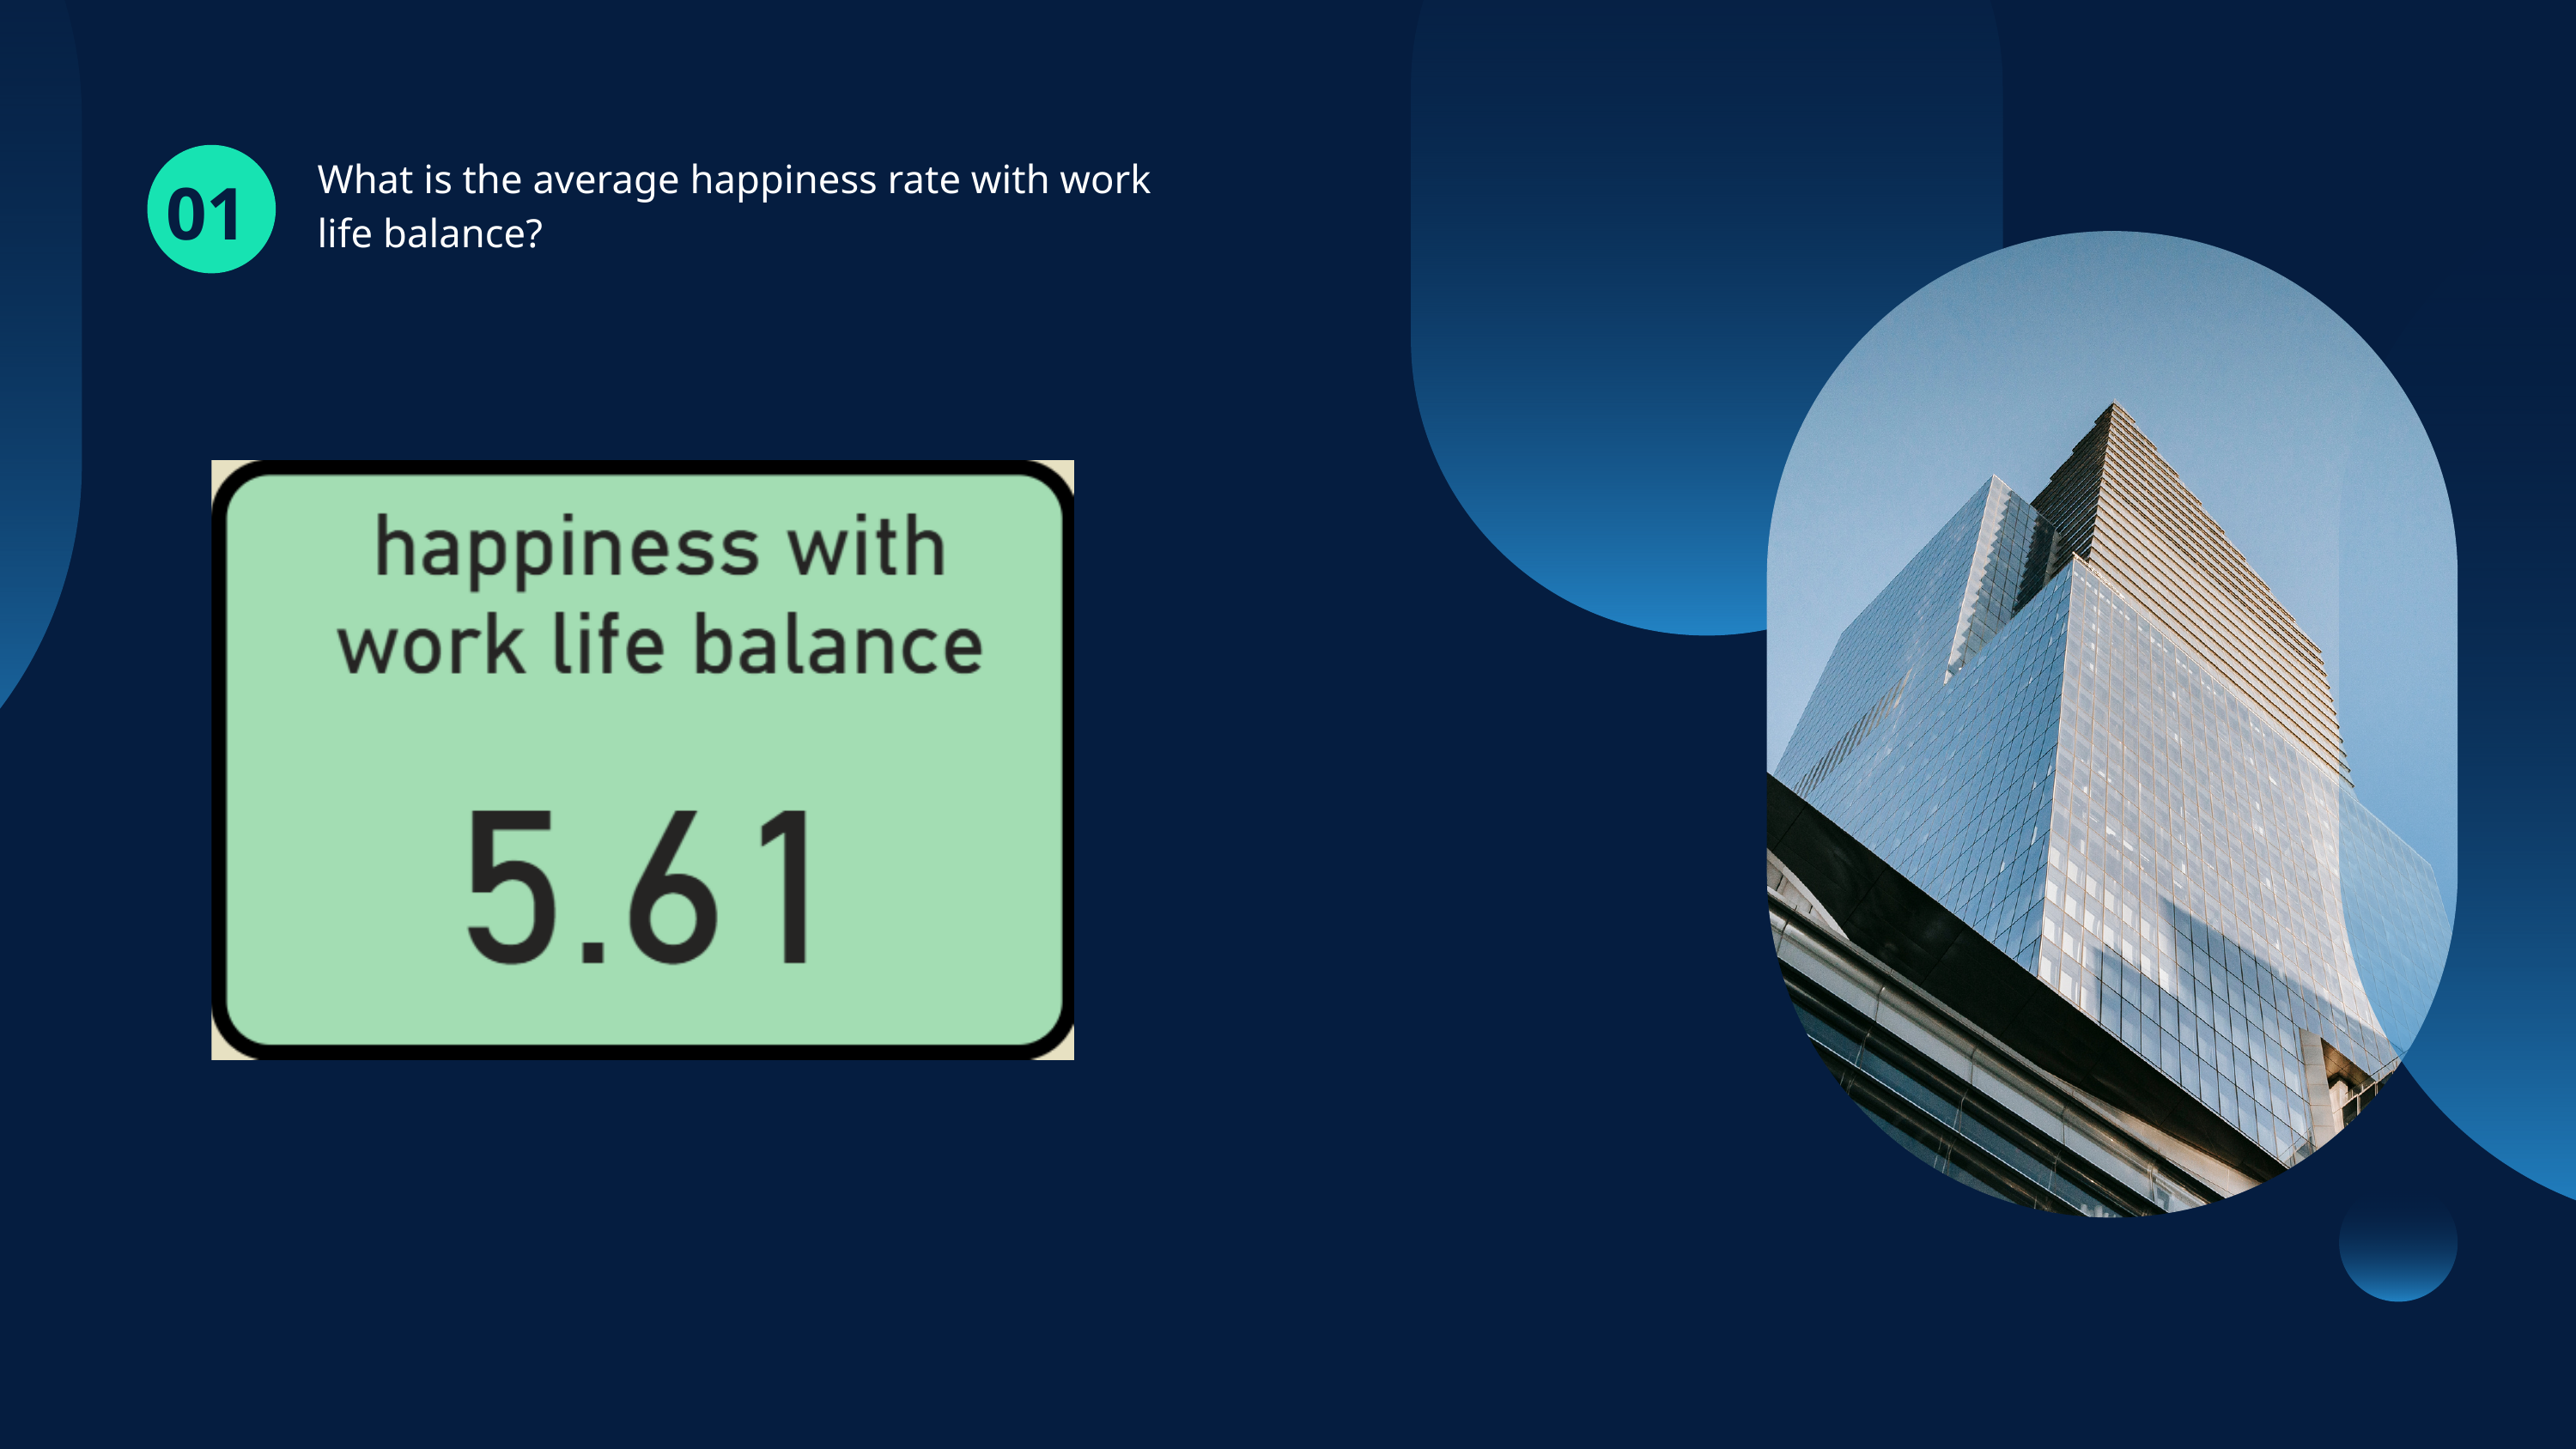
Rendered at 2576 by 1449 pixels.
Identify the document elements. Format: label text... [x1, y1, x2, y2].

text_box [211, 460, 1074, 1060]
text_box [1410, 0, 2003, 636]
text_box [2338, 1231, 2458, 1302]
text_box What is the average happiness rate with work life balance? [317, 148, 1182, 256]
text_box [2338, 168, 2576, 1225]
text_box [147, 144, 276, 274]
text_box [1766, 230, 2334, 1218]
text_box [0, 0, 82, 870]
